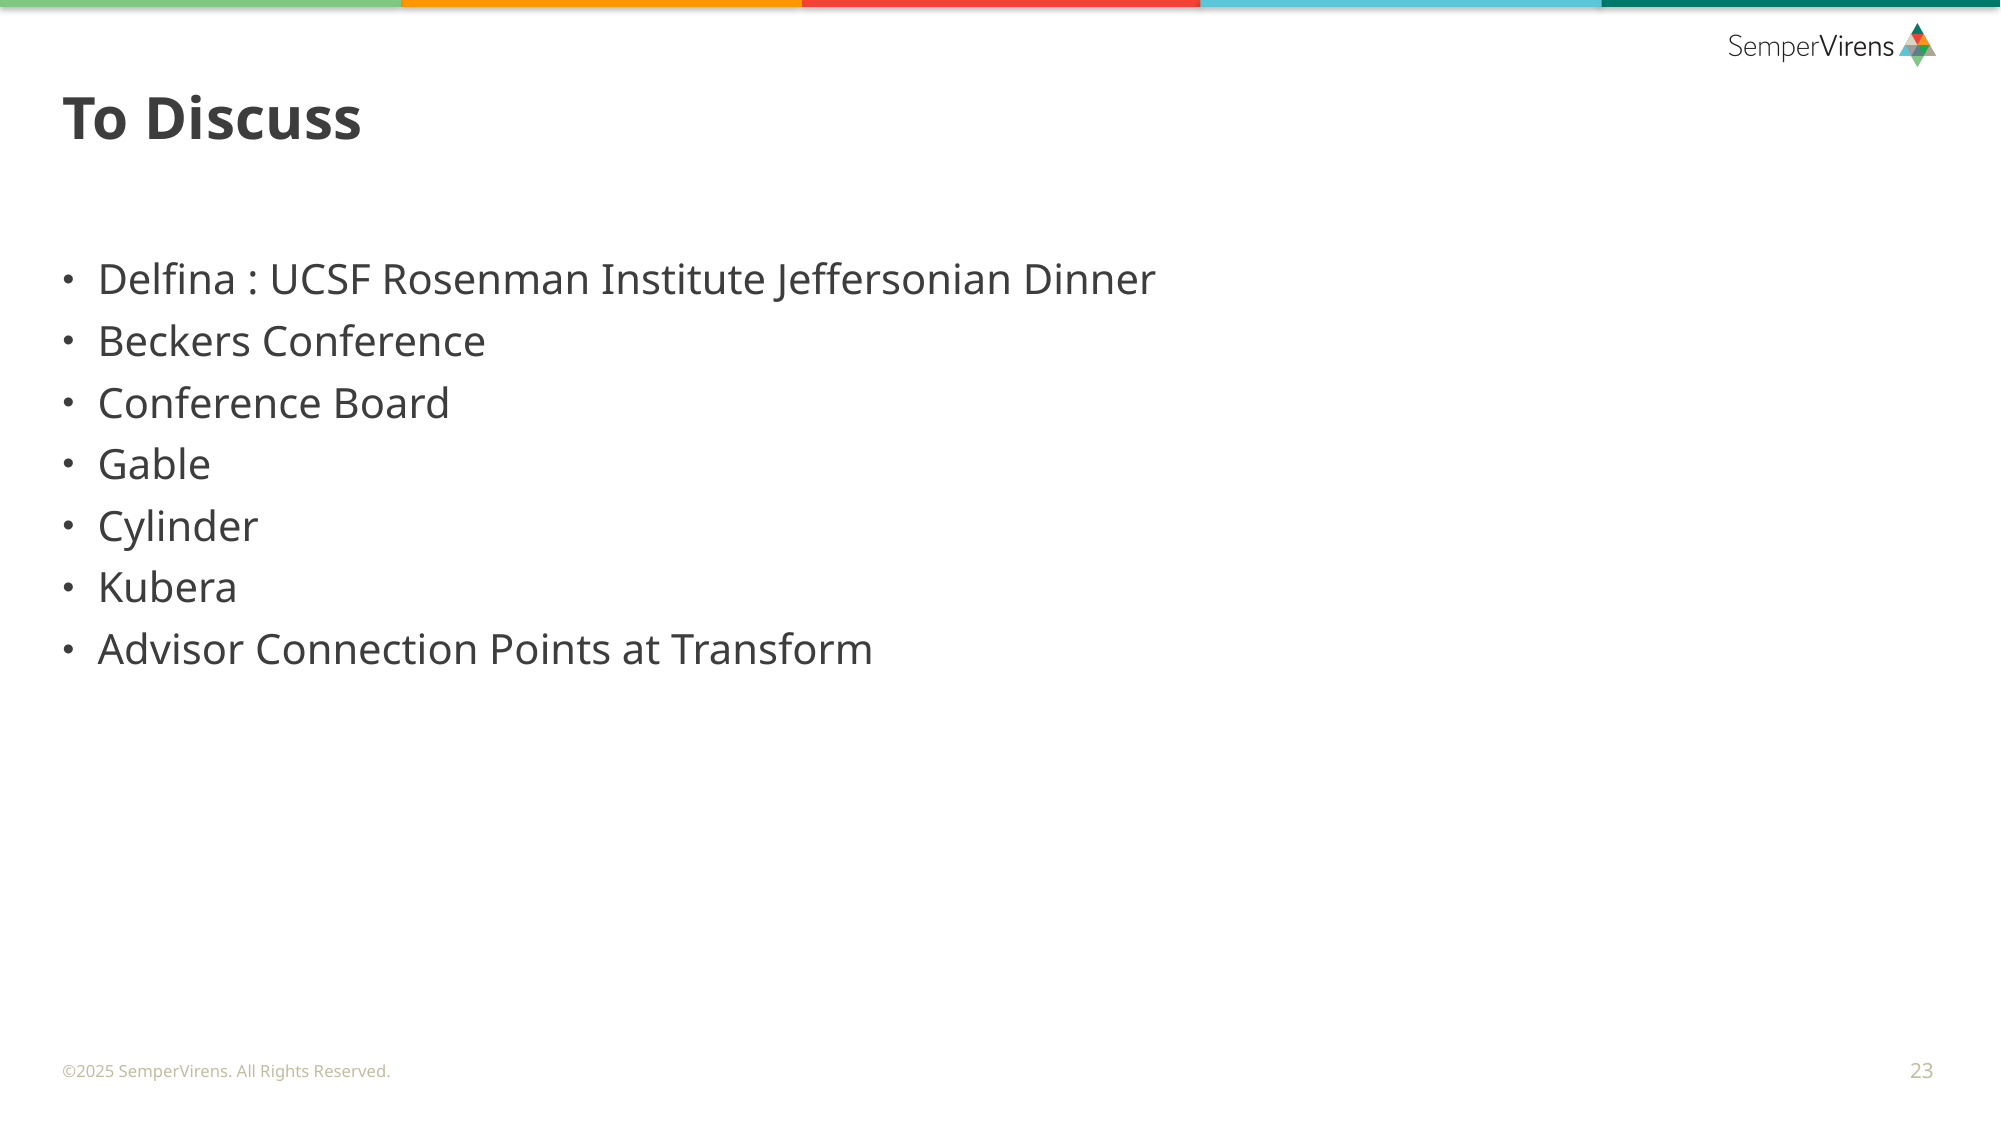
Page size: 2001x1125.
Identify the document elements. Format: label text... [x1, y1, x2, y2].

title To Discuss [62, 88, 1936, 178]
list Delfina : UCSF Rosenman Institute Jeffersonian Dinner Beckers Conference Conference Board Gable Cylinder Kubera Advisor Connection Points at Transform [62, 243, 1938, 981]
picture [1729, 23, 1936, 67]
